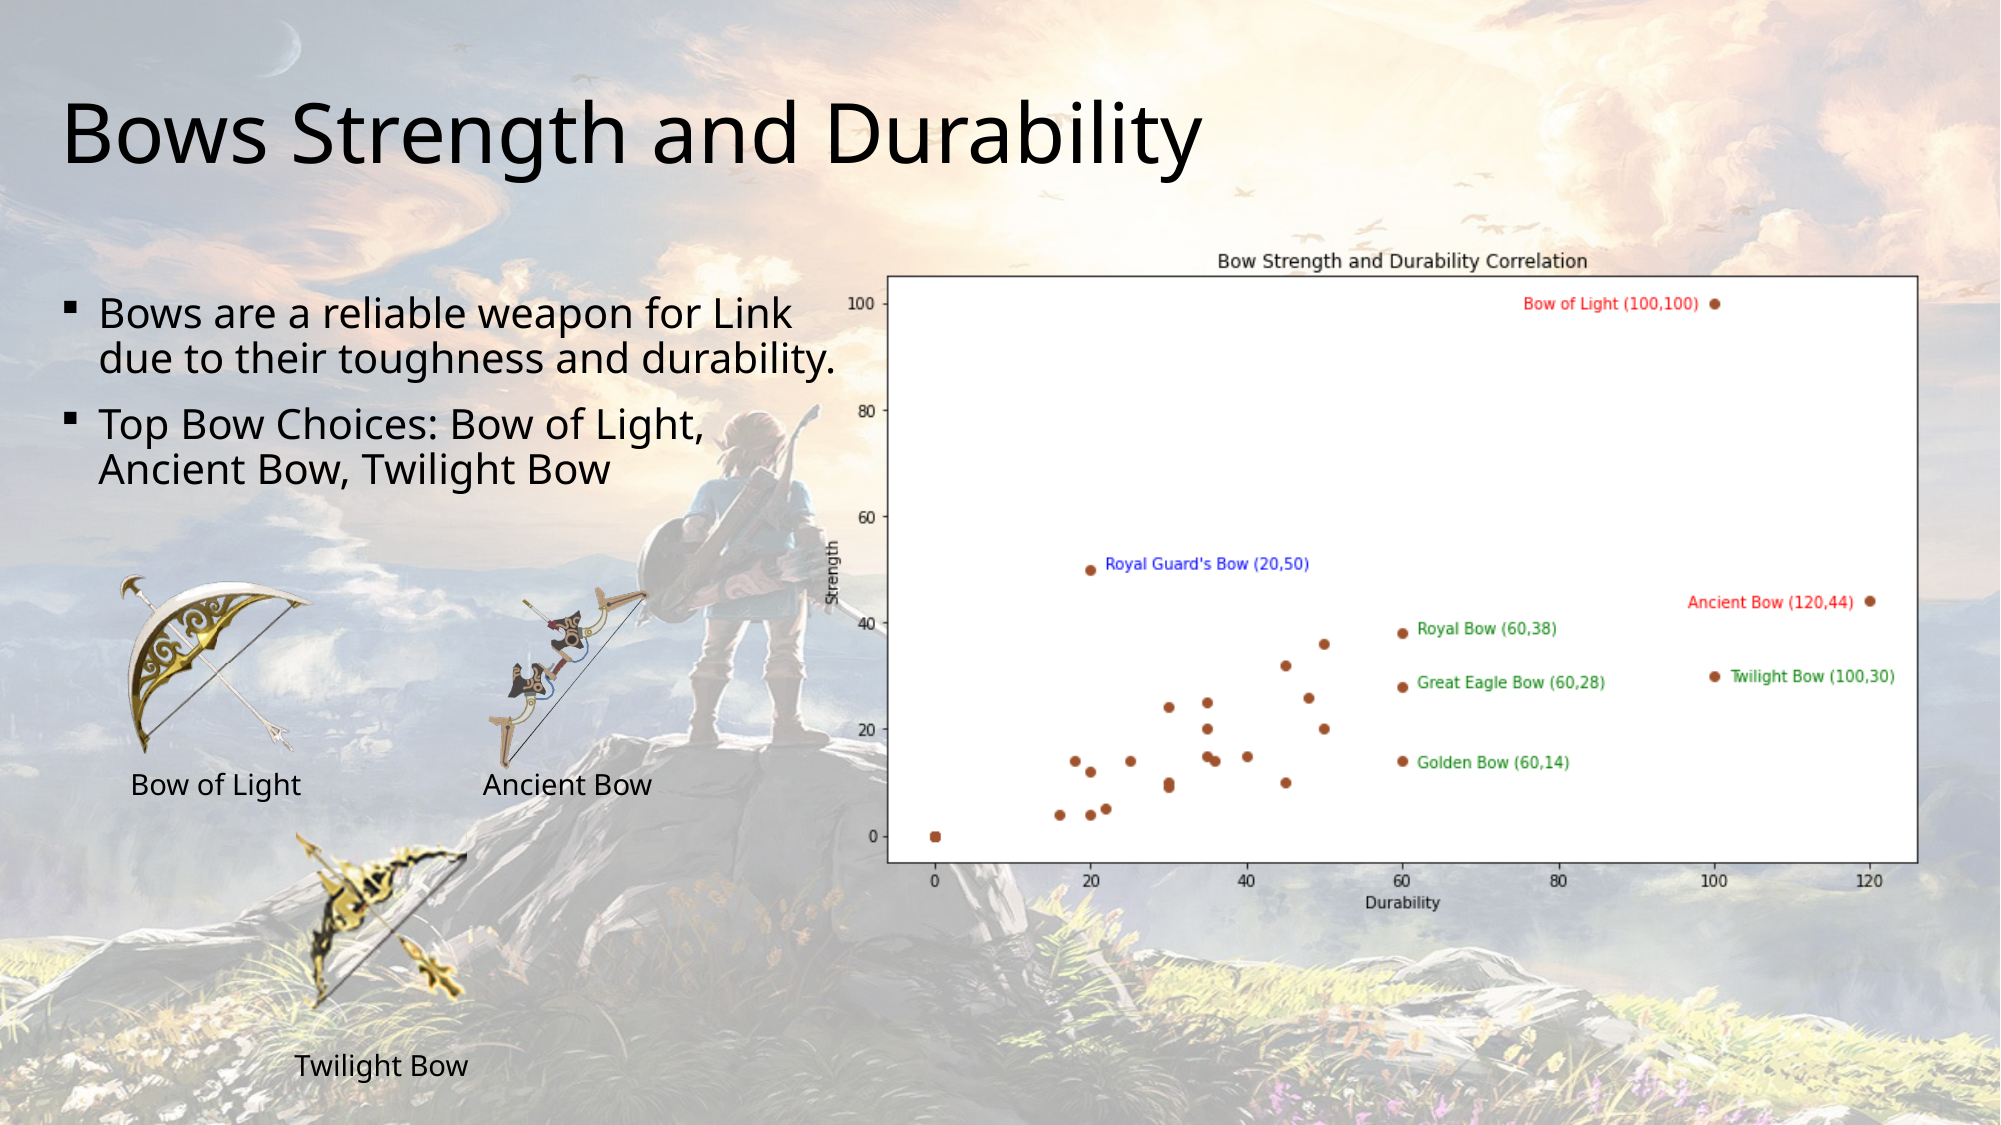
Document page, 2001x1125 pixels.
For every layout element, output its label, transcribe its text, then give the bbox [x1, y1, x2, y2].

text_box Bow of Light [105, 725, 327, 848]
picture [110, 556, 324, 770]
picture [450, 558, 688, 741]
picture [815, 242, 1928, 921]
picture [296, 809, 467, 1022]
list Bows are a reliable weapon for Link due to their toughness and durability. Top Bow Choices: Bow of Light, Ancient Bow, Twilight Bow [45, 285, 854, 1041]
text_box Ancient Bow [456, 725, 679, 848]
title Bows Strength and Durability [45, 27, 1771, 246]
text_box Twilight Bow [270, 1005, 493, 1125]
